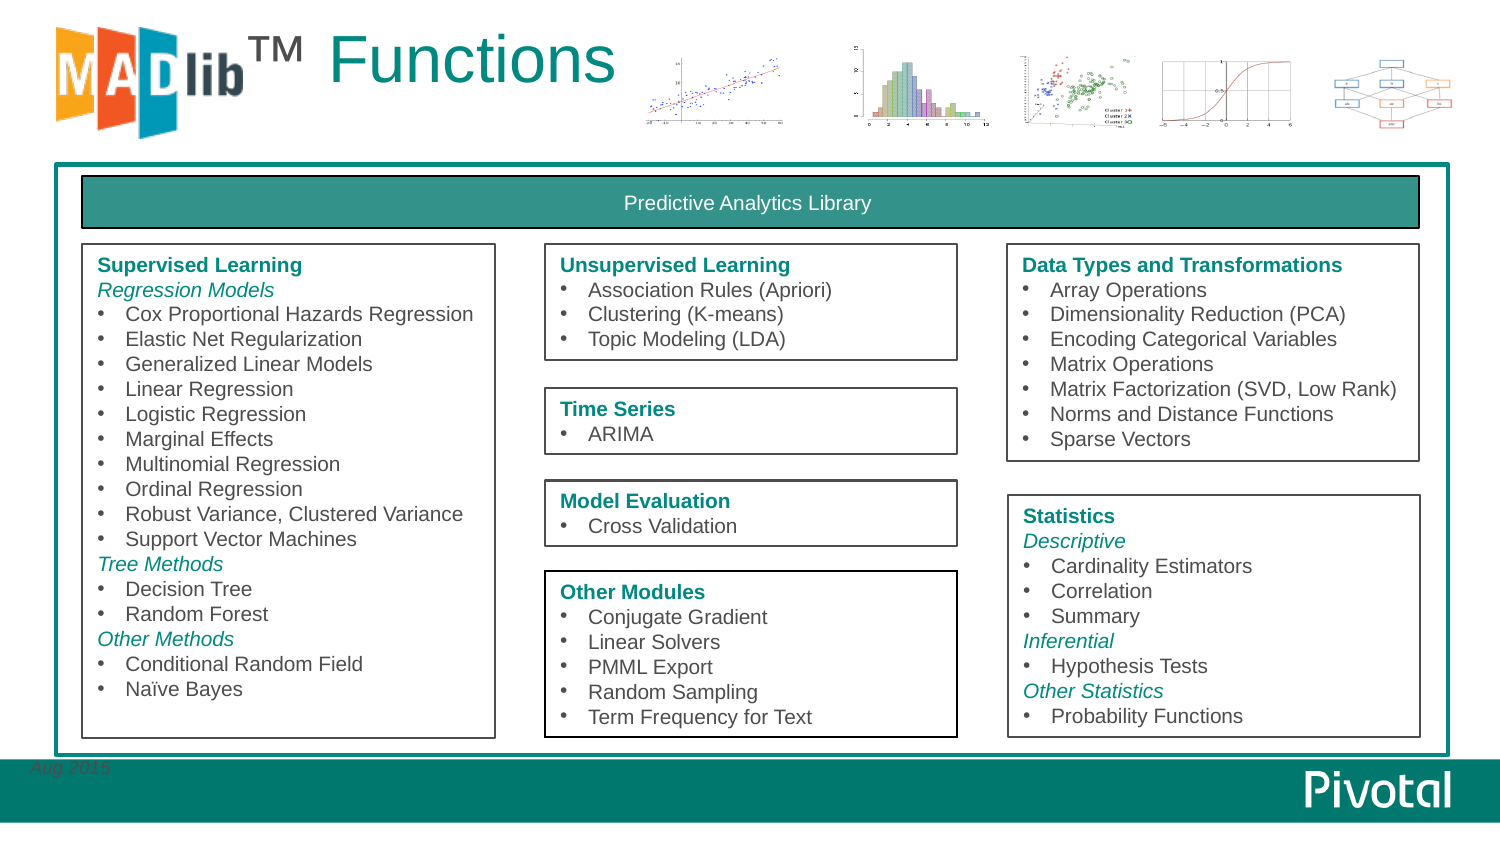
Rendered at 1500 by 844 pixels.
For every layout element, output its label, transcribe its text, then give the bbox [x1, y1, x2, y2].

text_box Data Types and Transformations Array Operations Dimensionality Reduction (PCA) Encoding Categorical Variables Matrix Operations Matrix Factorization (SVD, Low Rank) Norms and Distance Functions Sparse Vectors [1007, 243, 1420, 461]
picture [1304, 768, 1452, 811]
text_box Other Modules Conjugate Gradient Linear Solvers PMML Export Random Sampling Term Frequency for Text [545, 570, 958, 738]
picture [55, 26, 244, 139]
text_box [642, 44, 1466, 133]
text_box Aug 2015 [14, 748, 132, 787]
title ™ Functions [242, 24, 1009, 139]
text_box Model Evaluation Cross Validation [545, 480, 958, 547]
text_box Predictive Analytics Library [82, 175, 1420, 229]
text_box Statistics Descriptive Cardinality Estimators Correlation Summary Inferential Hypothesis Tests Other Statistics Probability Functions [1008, 495, 1421, 738]
text_box [56, 164, 1449, 756]
text_box Time Series ARIMA [545, 388, 958, 454]
